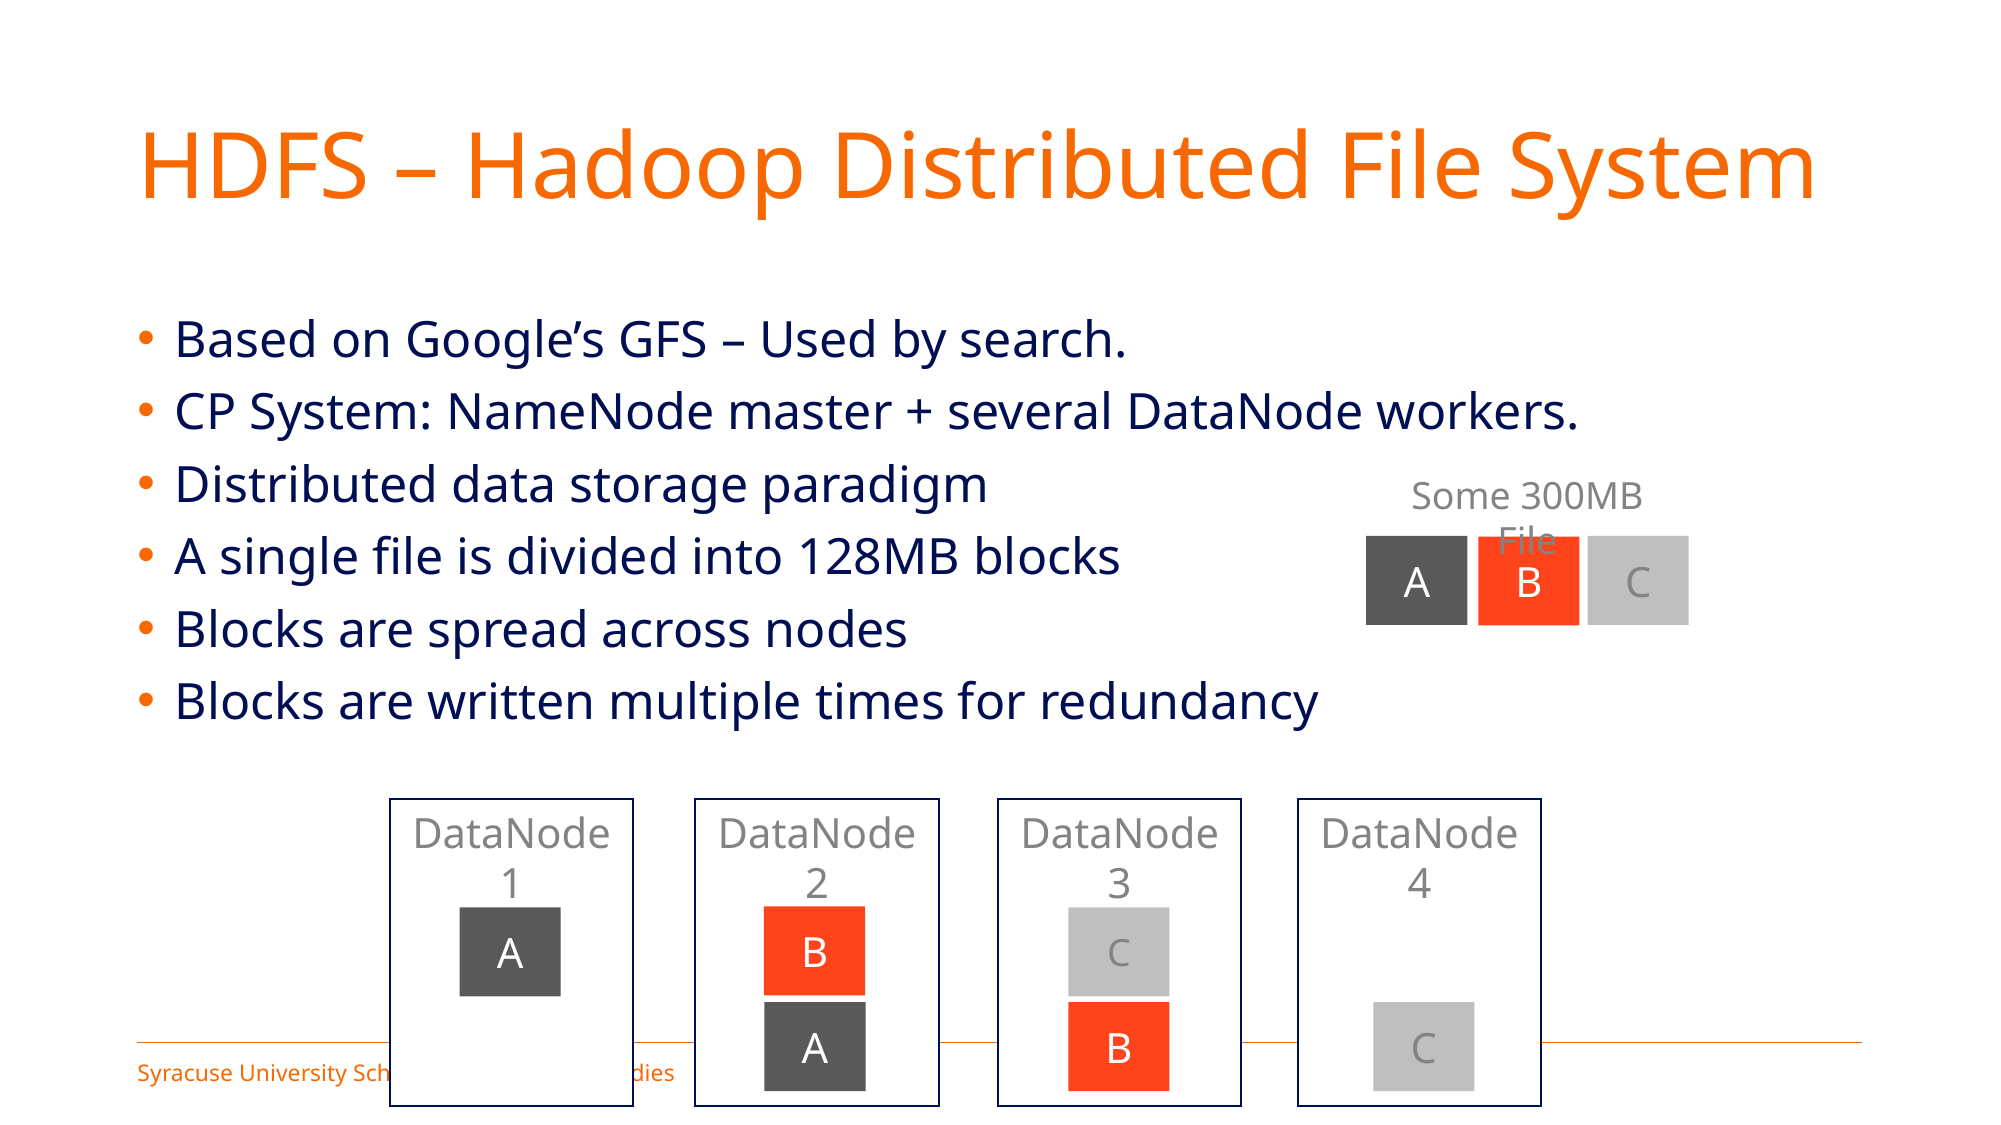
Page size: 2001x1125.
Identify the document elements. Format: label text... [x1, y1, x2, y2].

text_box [1366, 464, 1689, 626]
title HDFS – Hadoop Distributed File System [137, 59, 1863, 278]
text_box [389, 798, 1542, 1107]
list Based on Google’s GFS – Used by search. CP System: NameNode master + several DataNode workers. Distributed data storage paradigm A single file is divided into 128MB blocks Blocks are spread across nodes Blocks are written multiple times for redundancy [137, 299, 1863, 1014]
